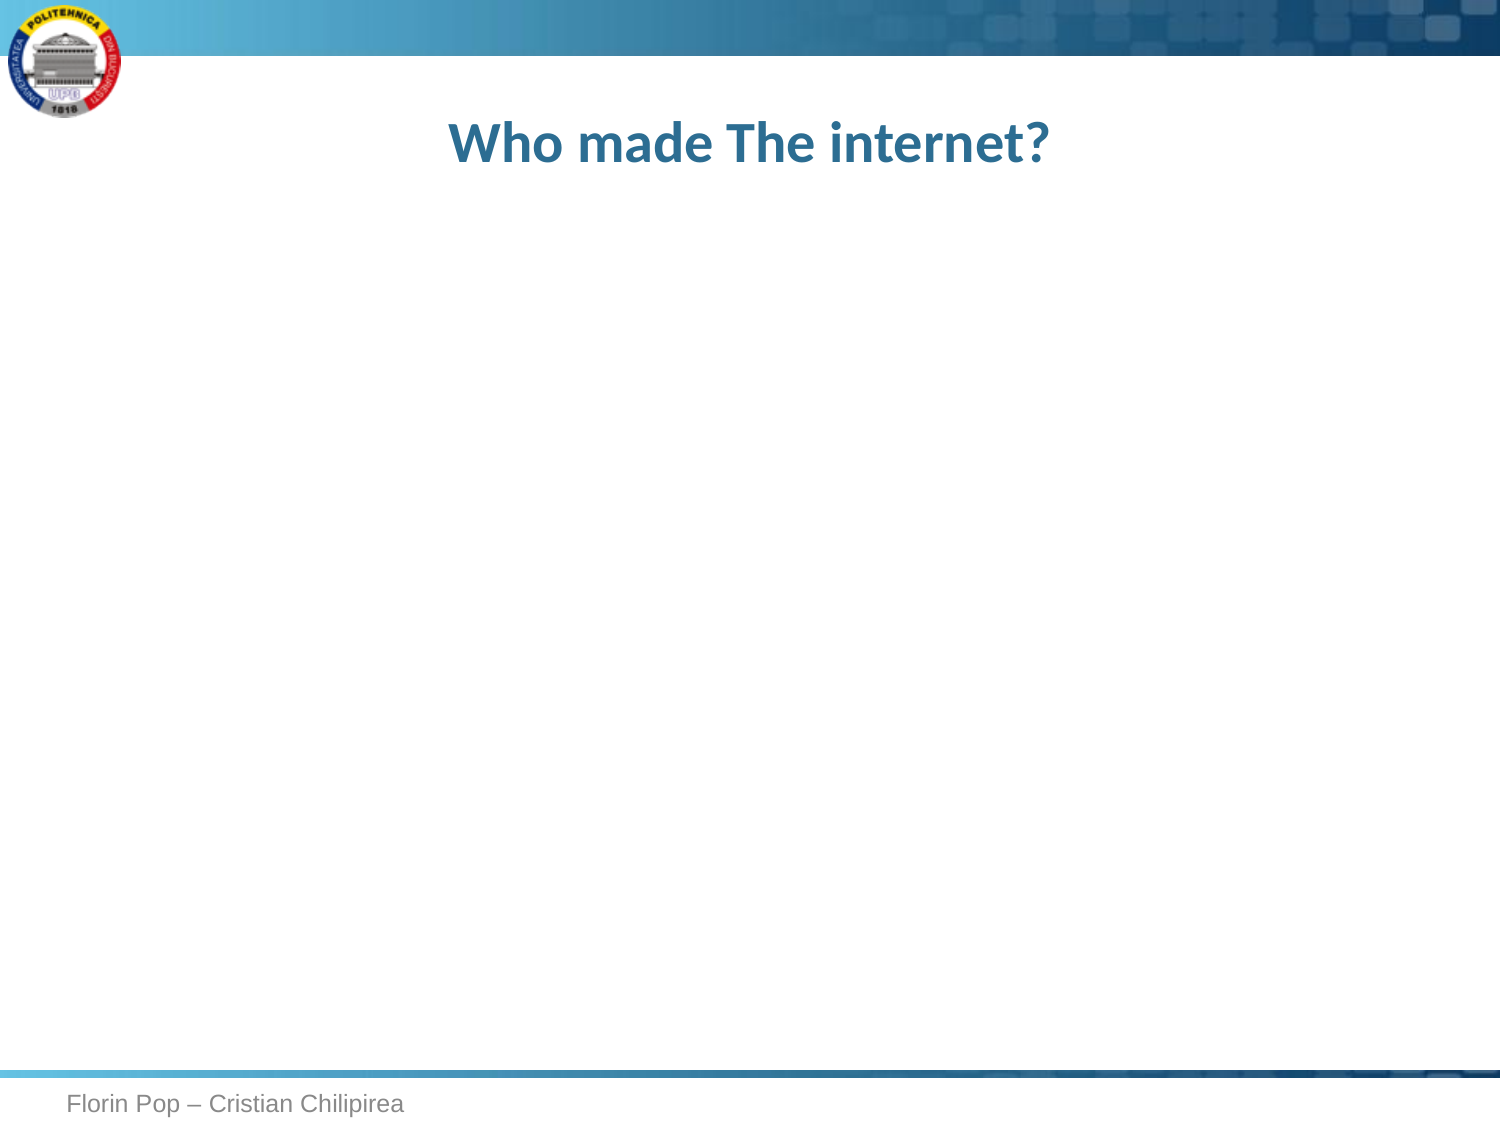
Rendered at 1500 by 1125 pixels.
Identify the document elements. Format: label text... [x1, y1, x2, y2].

picture [0, 1070, 1500, 1078]
picture [0, 0, 1500, 118]
title Who made The internet? [51, 102, 1449, 178]
footer Florin Pop – Cristian Chilipirea [51, 1083, 1157, 1125]
